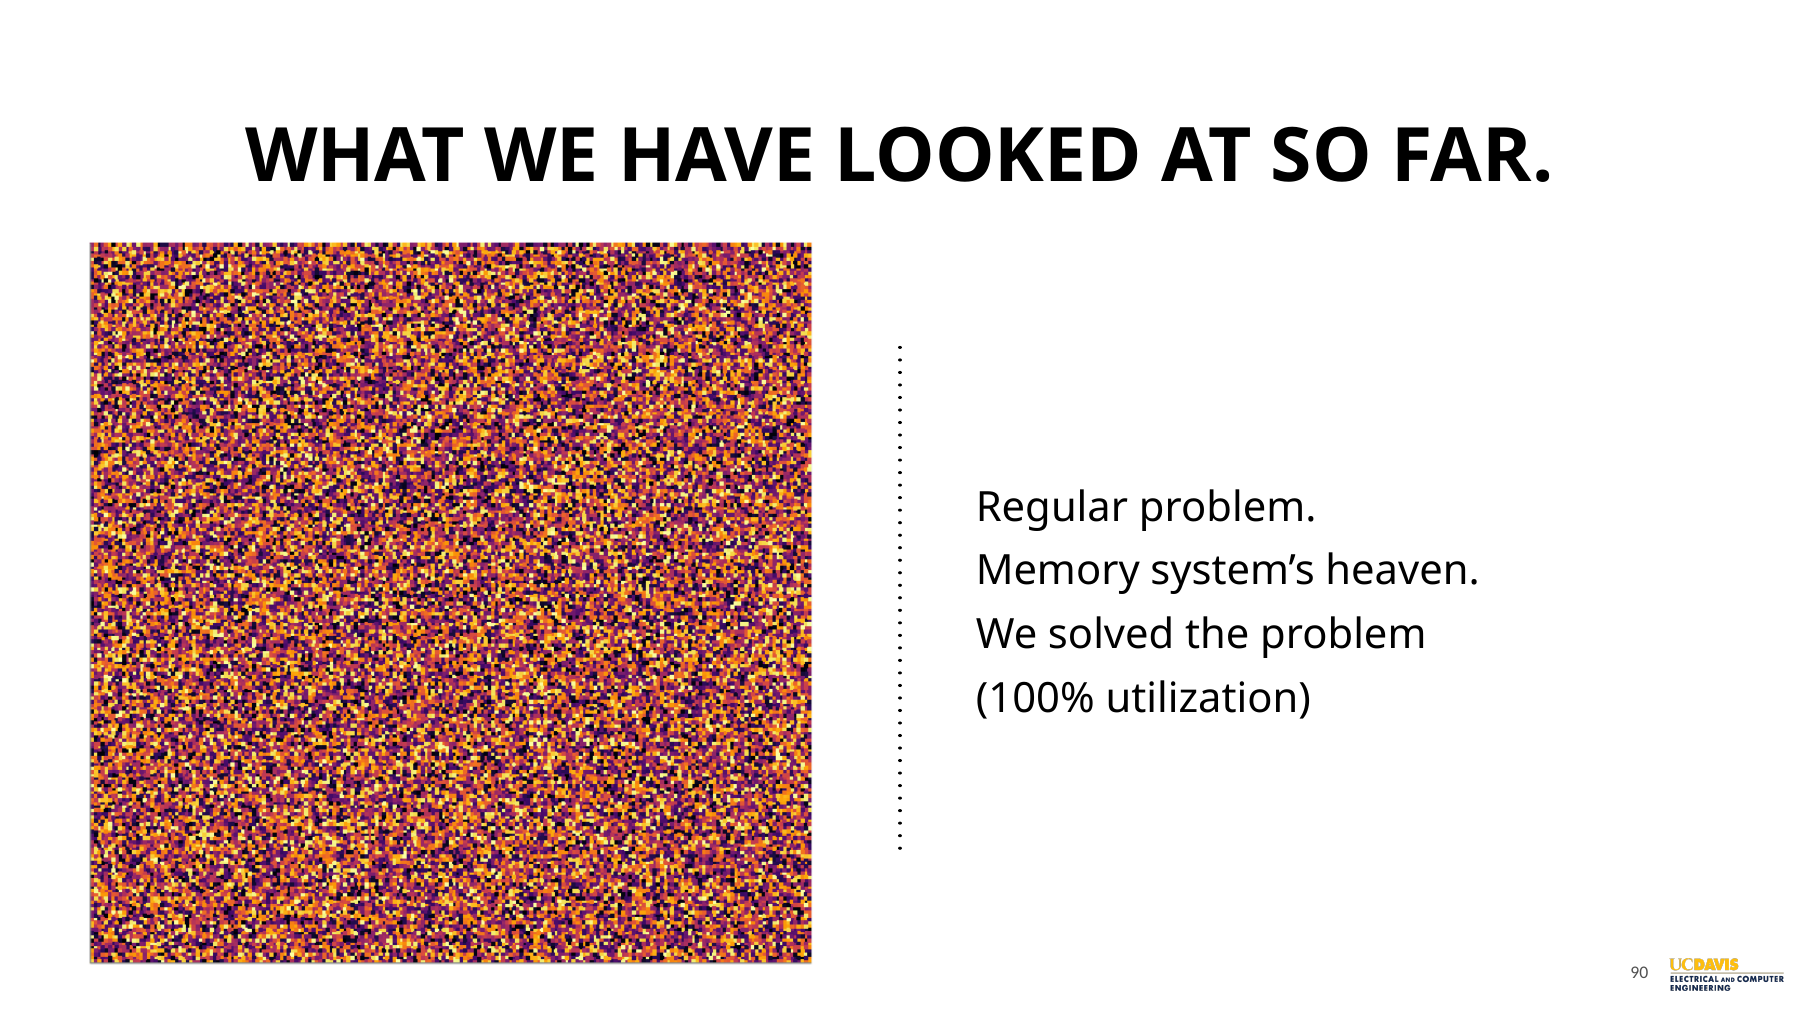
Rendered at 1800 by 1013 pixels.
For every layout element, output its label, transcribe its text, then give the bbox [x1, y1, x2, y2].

list Regular problem. Memory system’s heaven. We solved the problem (100% utilization) [923, 251, 1717, 955]
picture [81, 234, 818, 972]
title WHAT WE HAVE LOOKED AT SO FAR. [81, 108, 1719, 206]
picture [1669, 958, 1784, 991]
